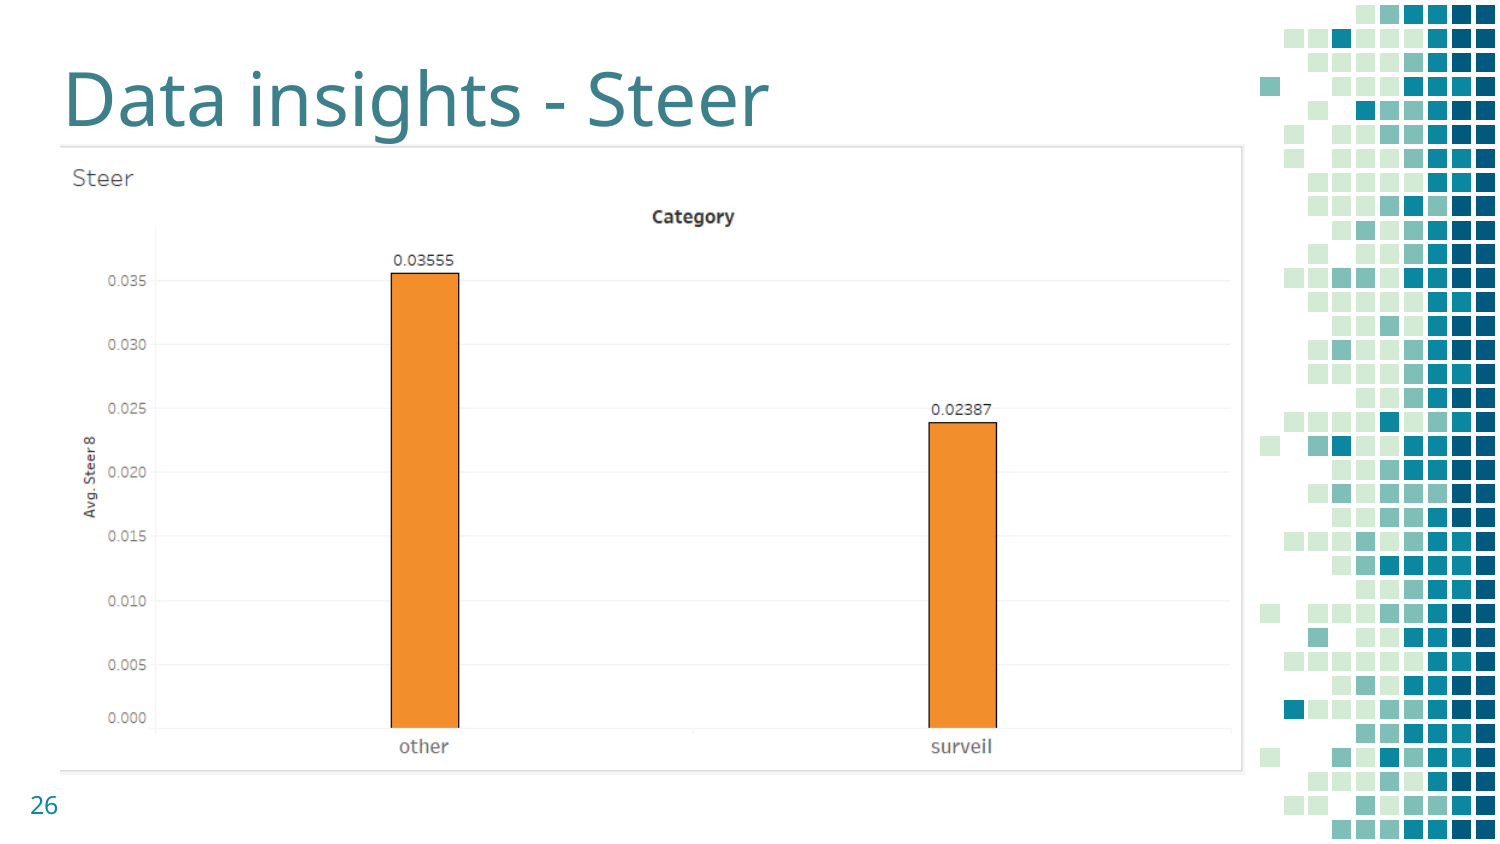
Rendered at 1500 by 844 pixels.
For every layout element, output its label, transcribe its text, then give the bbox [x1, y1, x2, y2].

text_box Data insights - Steer [47, 43, 1024, 149]
picture [59, 144, 1245, 775]
slide_number 26 [15, 774, 105, 839]
